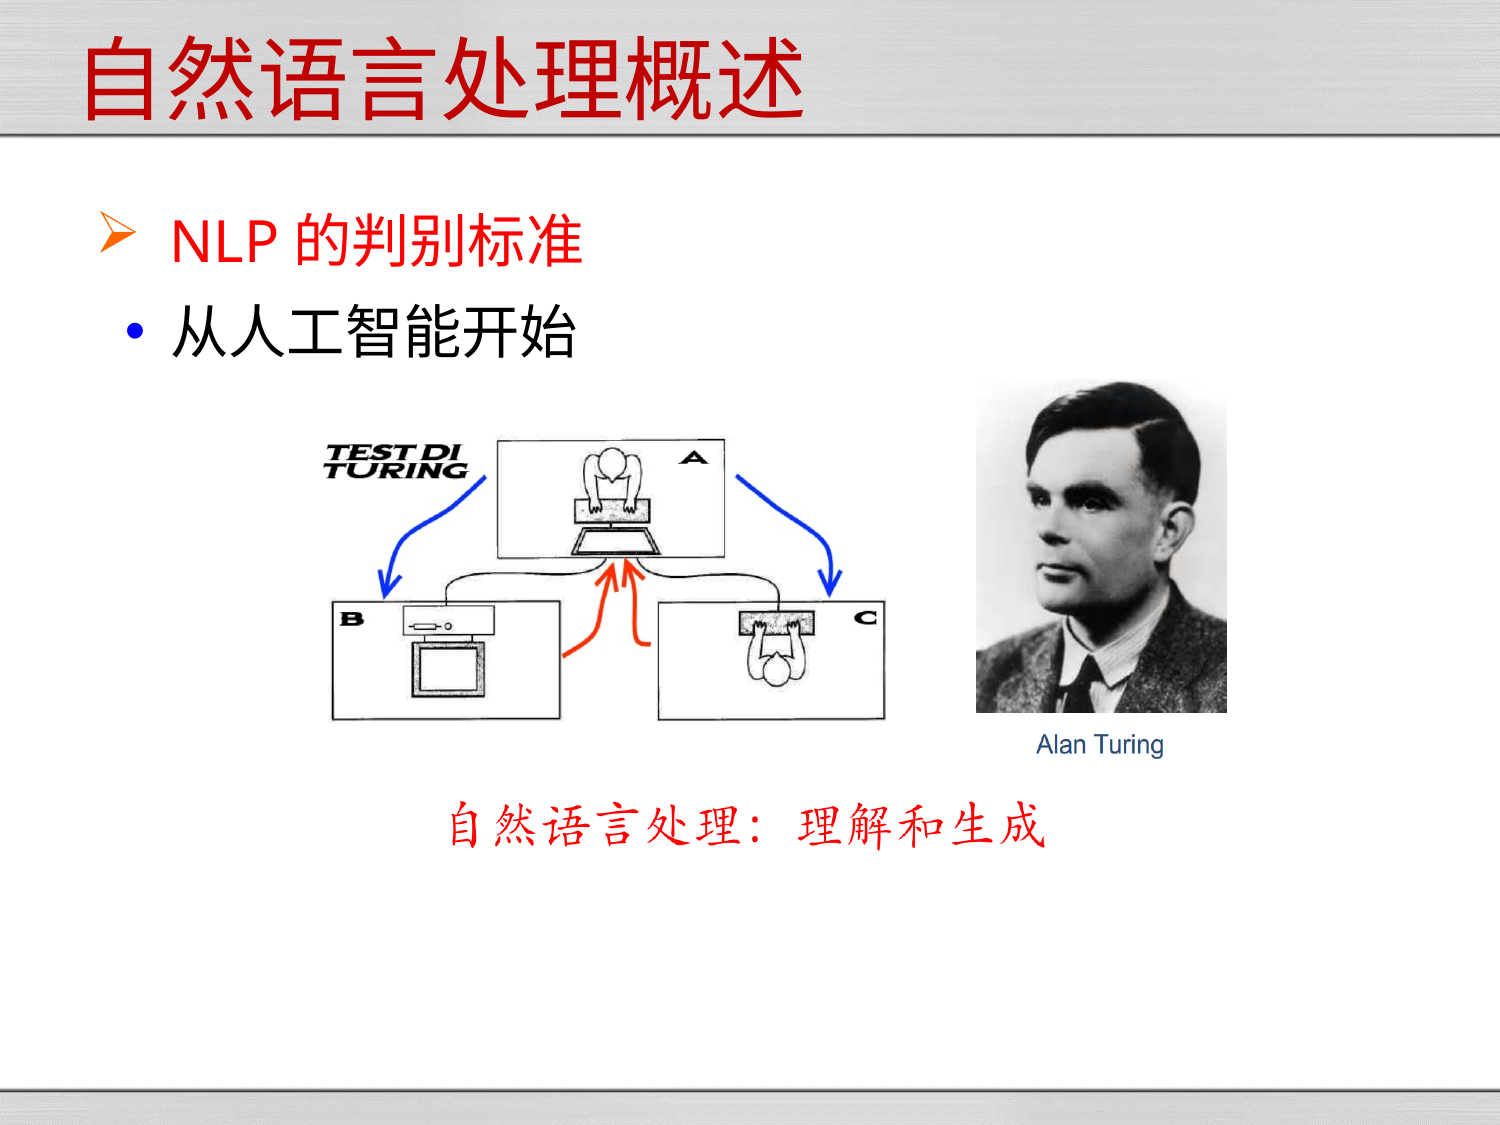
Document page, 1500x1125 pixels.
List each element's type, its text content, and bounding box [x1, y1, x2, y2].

picture [0, 0, 1500, 1125]
text_box NLP的判别标准 从人工智能开始 [80, 175, 819, 373]
text_box 自然语言处理概述 [0, 14, 1003, 140]
